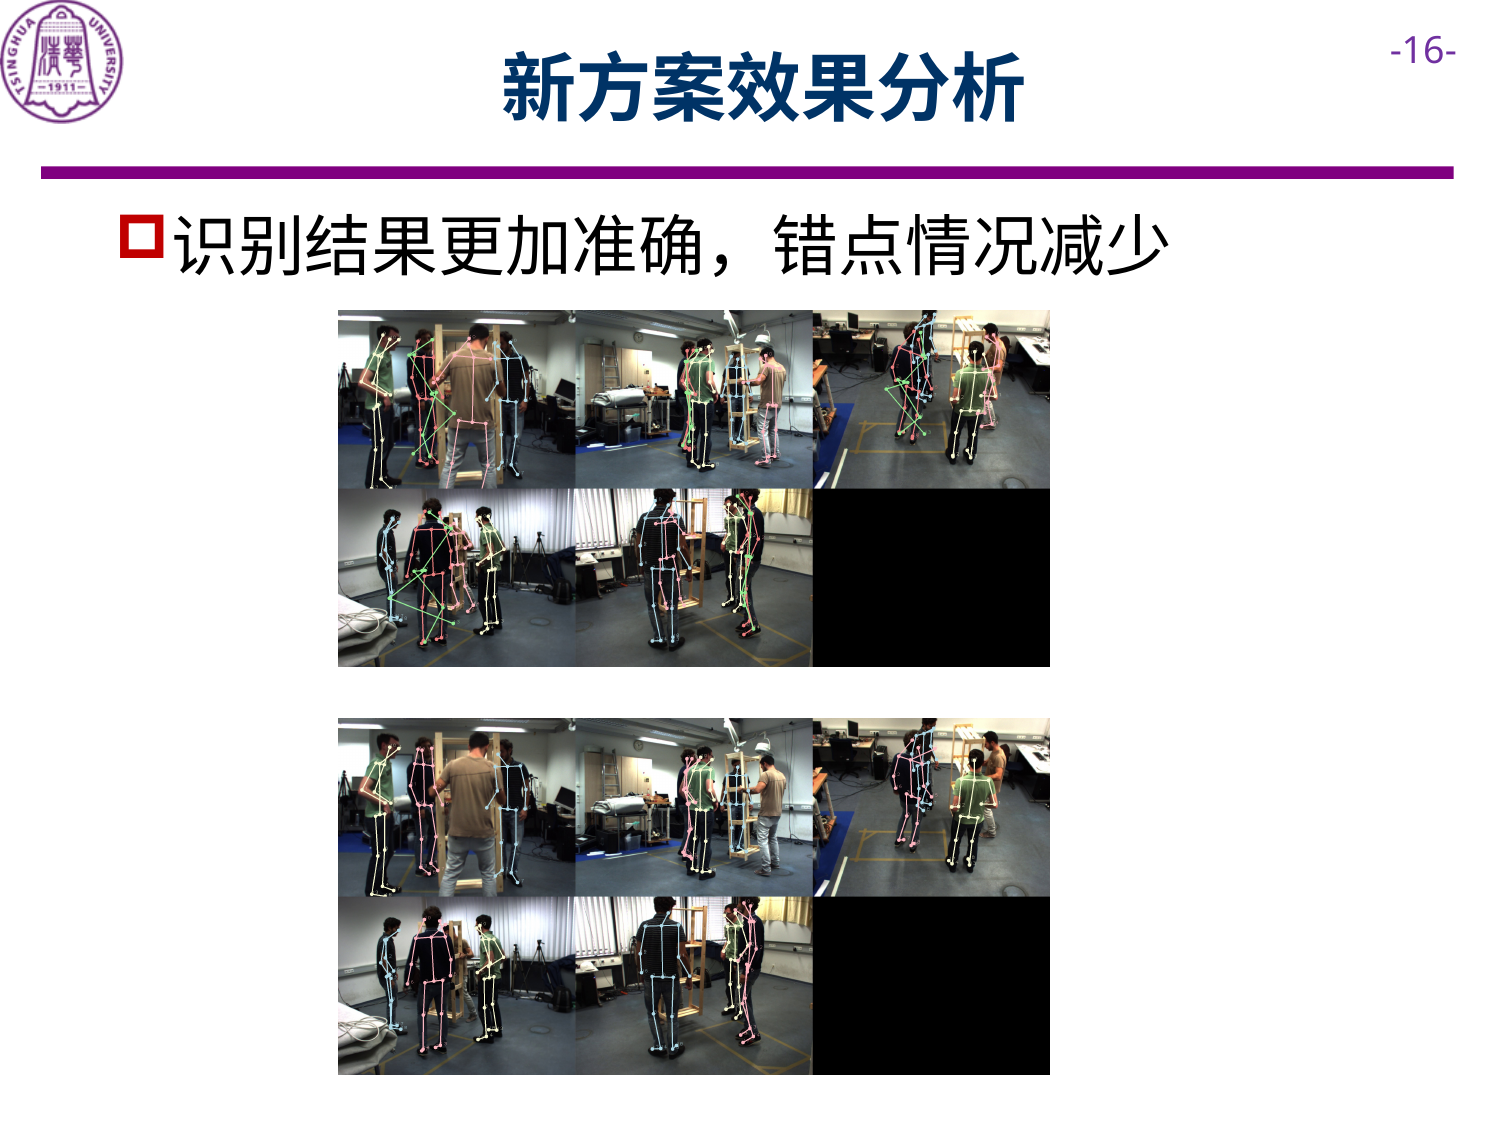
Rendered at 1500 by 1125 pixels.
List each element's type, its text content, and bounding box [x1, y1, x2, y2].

picture [0, 0, 124, 124]
list 识别结果更加准确，错点情况减少 [100, 196, 1401, 1012]
title 新方案效果分析 [140, 10, 1388, 162]
picture [338, 718, 1050, 1076]
picture [338, 310, 1050, 667]
